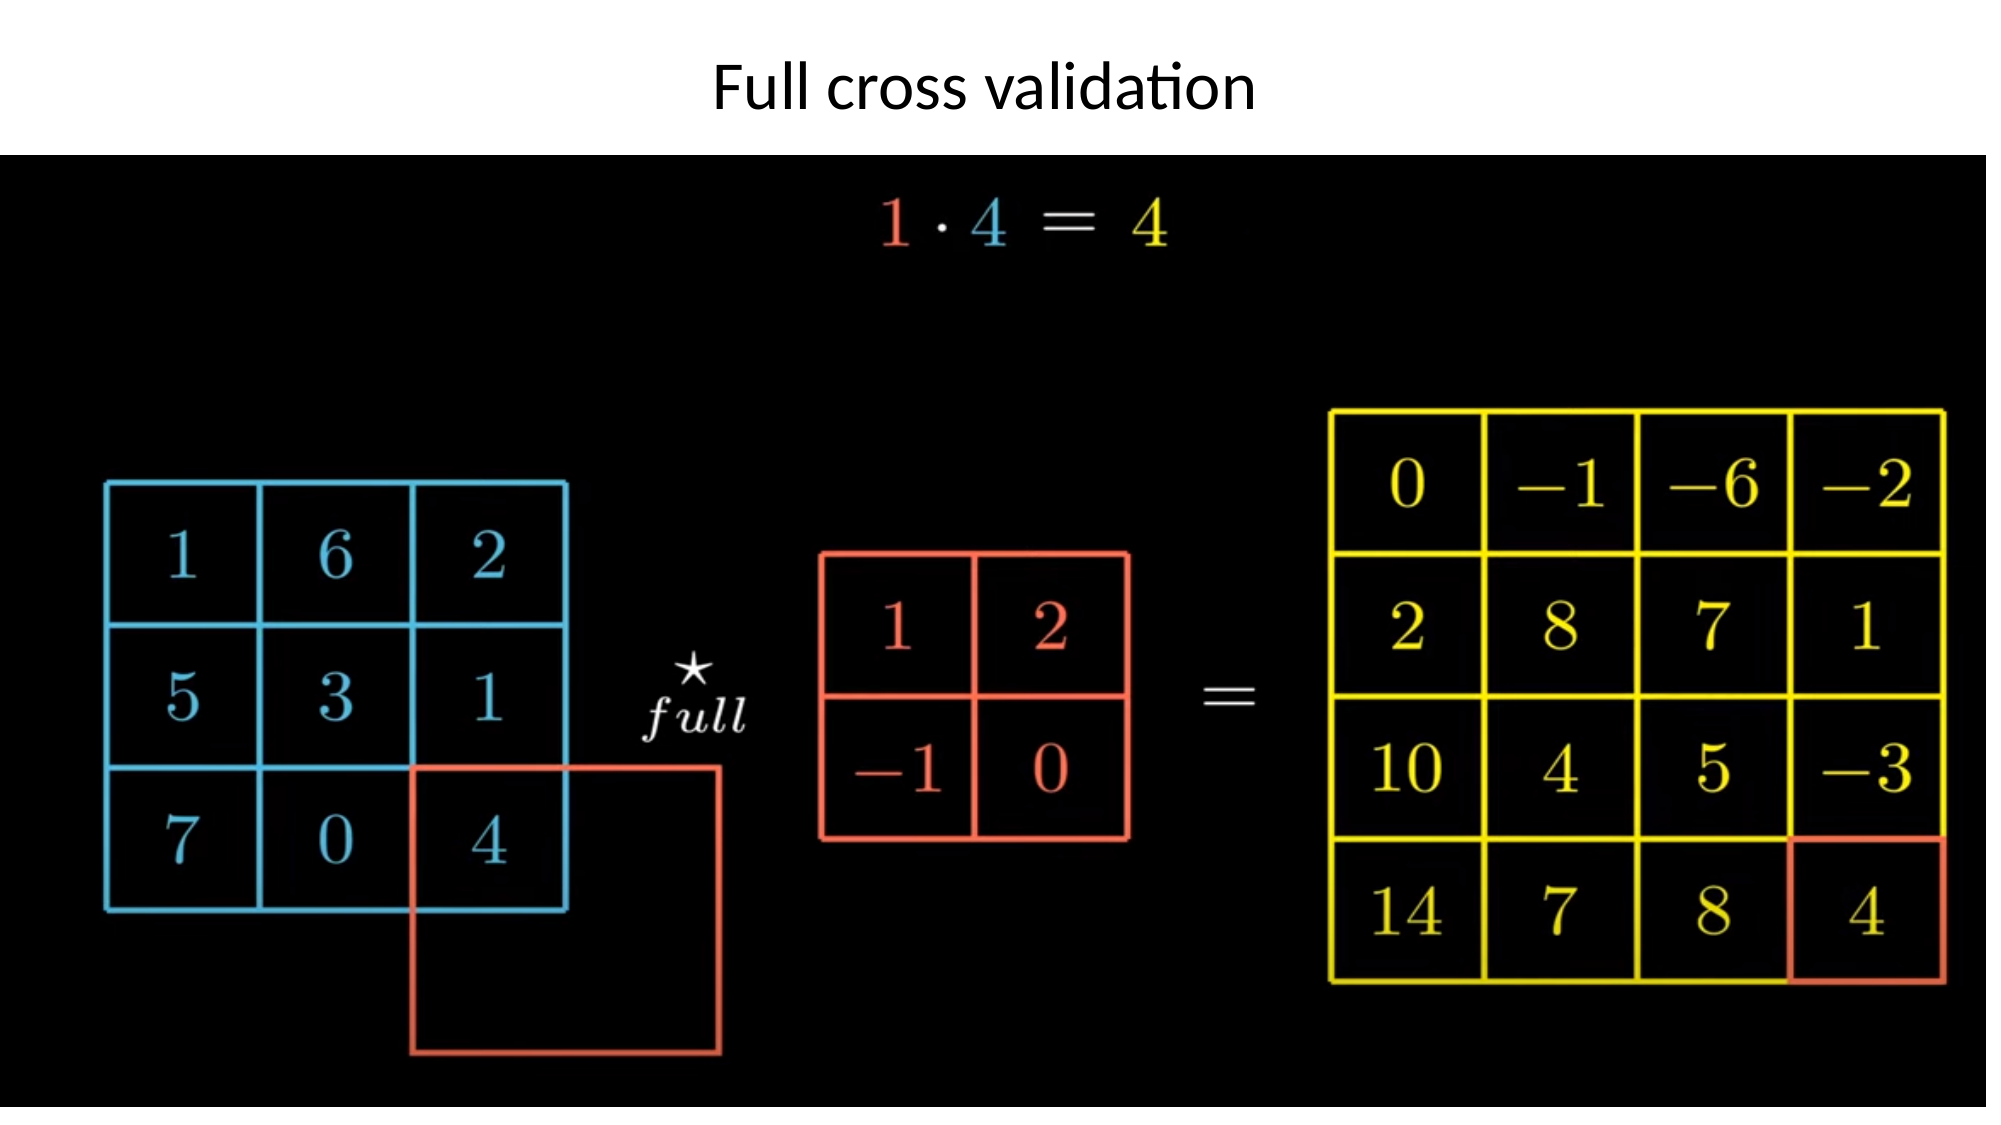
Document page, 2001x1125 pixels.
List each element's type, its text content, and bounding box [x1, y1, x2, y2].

picture [0, 154, 1986, 1107]
text_box Full cross validation [0, 33, 1986, 131]
